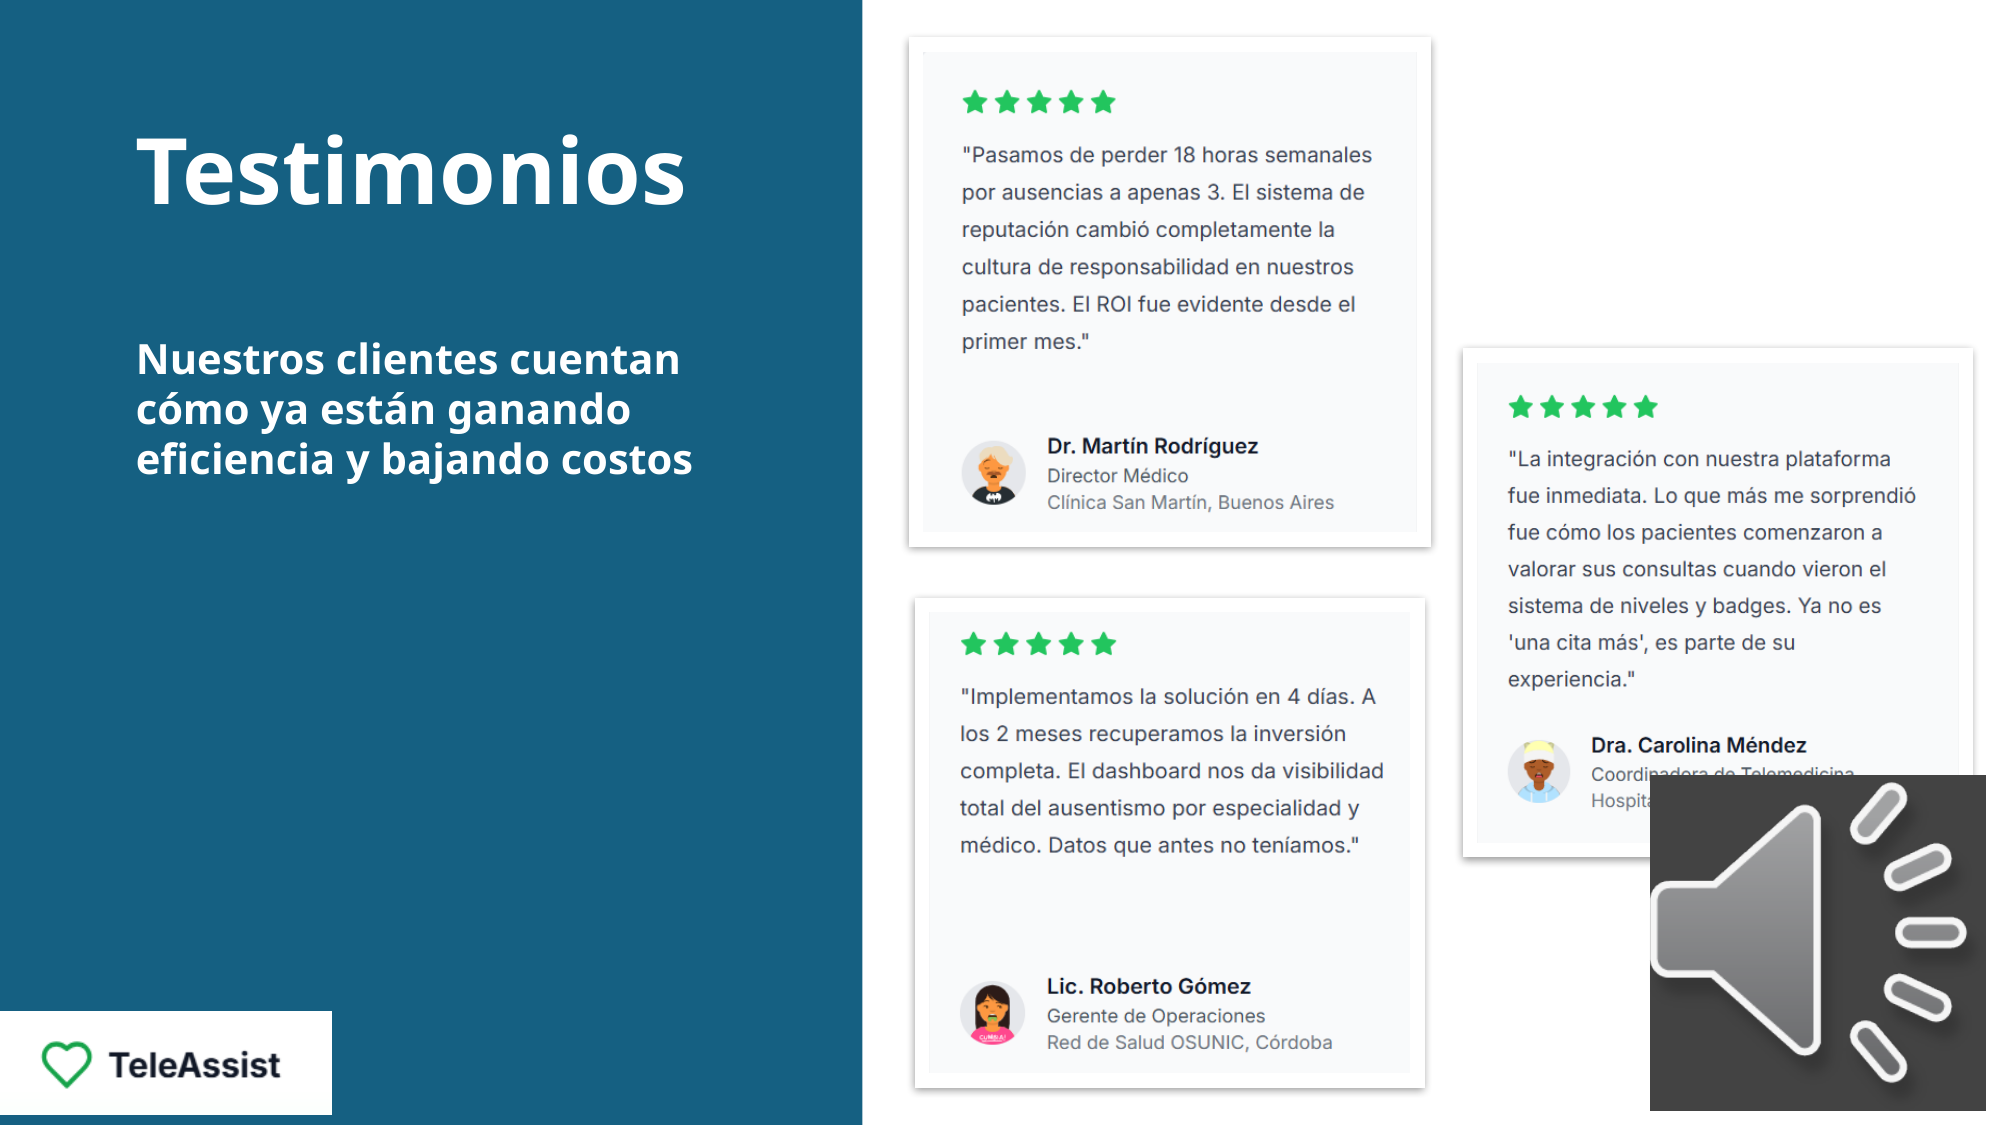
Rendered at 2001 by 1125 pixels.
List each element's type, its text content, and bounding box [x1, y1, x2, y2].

picture [1476, 362, 1987, 1112]
picture [0, 1011, 332, 1115]
picture [928, 611, 1411, 1074]
text_box Testimonios Nuestros clientes cuentan cómo ya están ganando eficiencia y bajando costos [121, 105, 795, 491]
text_box [0, 0, 864, 1125]
picture [922, 51, 1418, 533]
